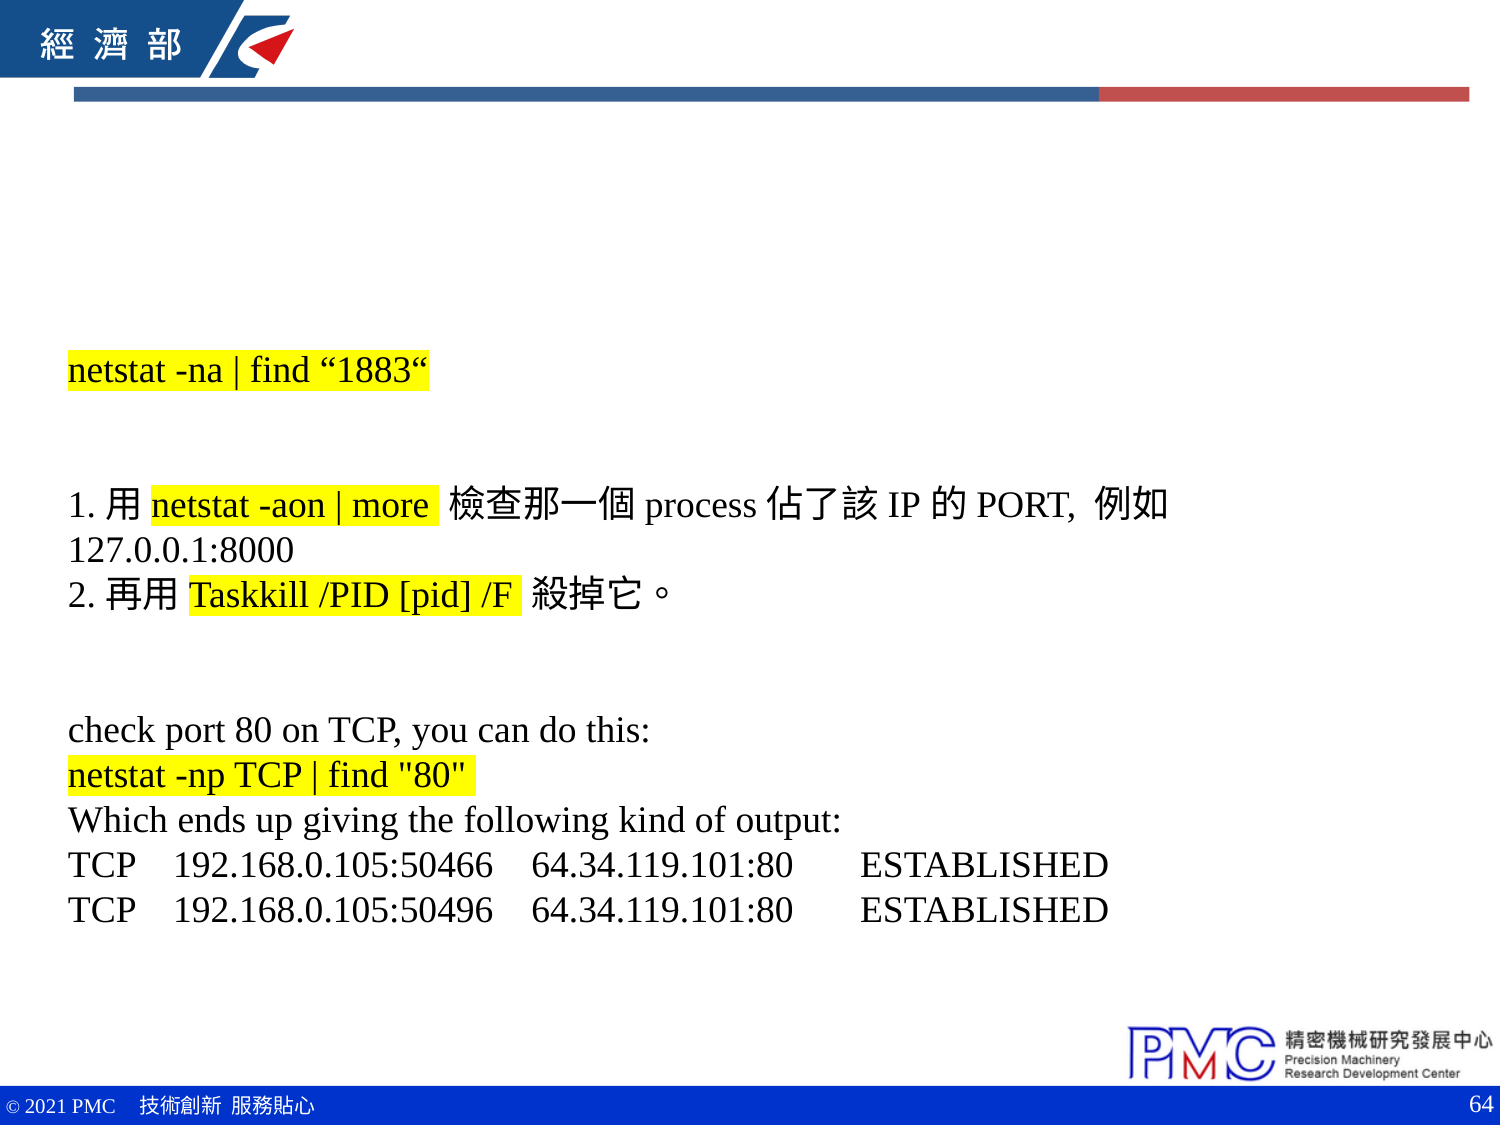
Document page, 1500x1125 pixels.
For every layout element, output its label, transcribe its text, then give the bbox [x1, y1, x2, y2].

text_box netstat -na | find “1883“ 1.用netstat -aon | more 檢查那一個process佔了該IP的PORT, 例如127.0.0.1:8000 2.再用Taskkill /PID [pid] /F 殺掉它。 check port 80 on TCP, you can do this: netstat -np TCP | find "80" Which ends up giving the following kind of output: TCP 192.168.0.105:50466 64.34.119.101:80 ESTABLISHED TCP 192.168.0.105:50496 64.34.119.101:80 ESTABLISHED [53, 338, 1400, 938]
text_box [73, 86, 1470, 102]
picture [0, 0, 294, 78]
picture [1126, 1024, 1493, 1083]
slide_number 64 [1439, 1086, 1500, 1124]
